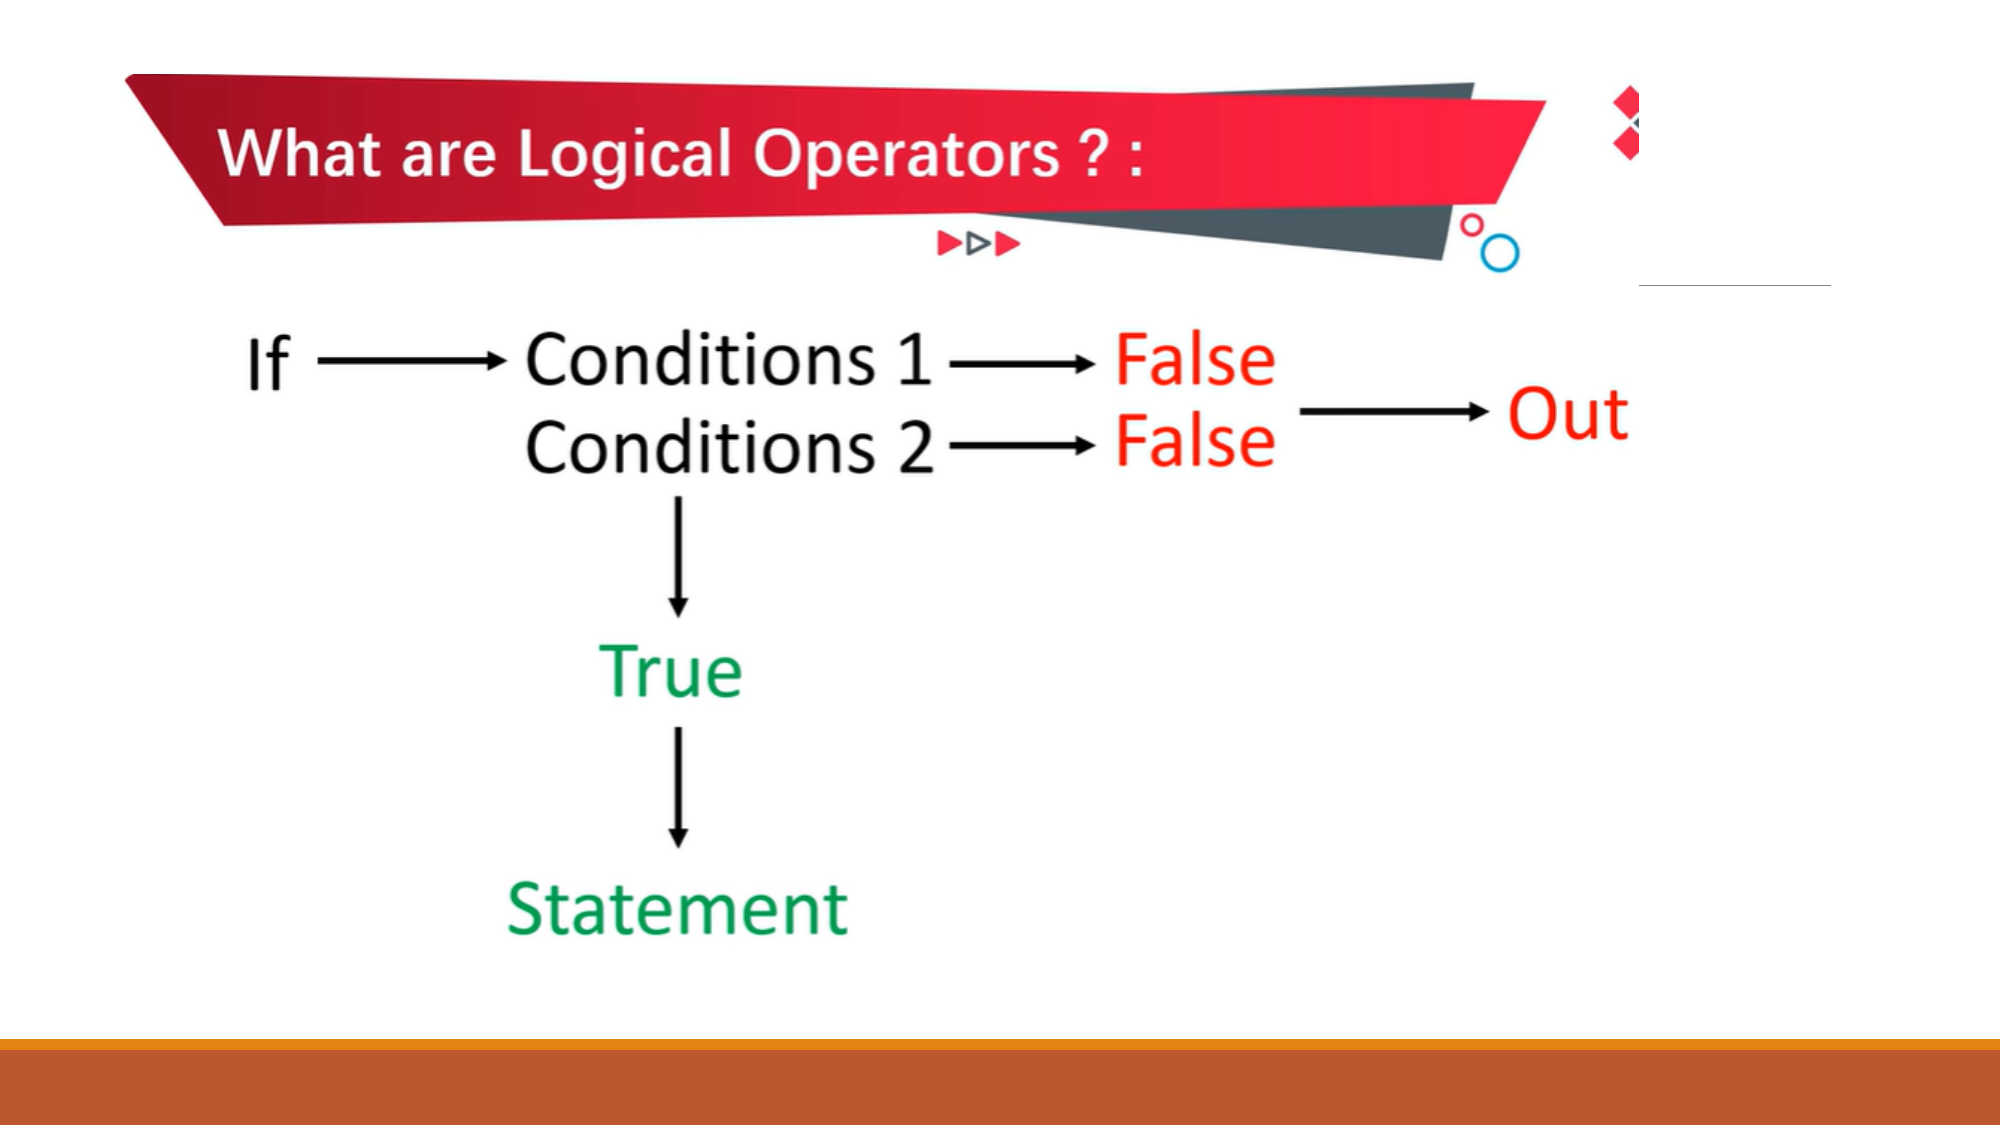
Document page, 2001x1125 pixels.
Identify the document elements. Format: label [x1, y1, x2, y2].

picture [118, 73, 1639, 961]
